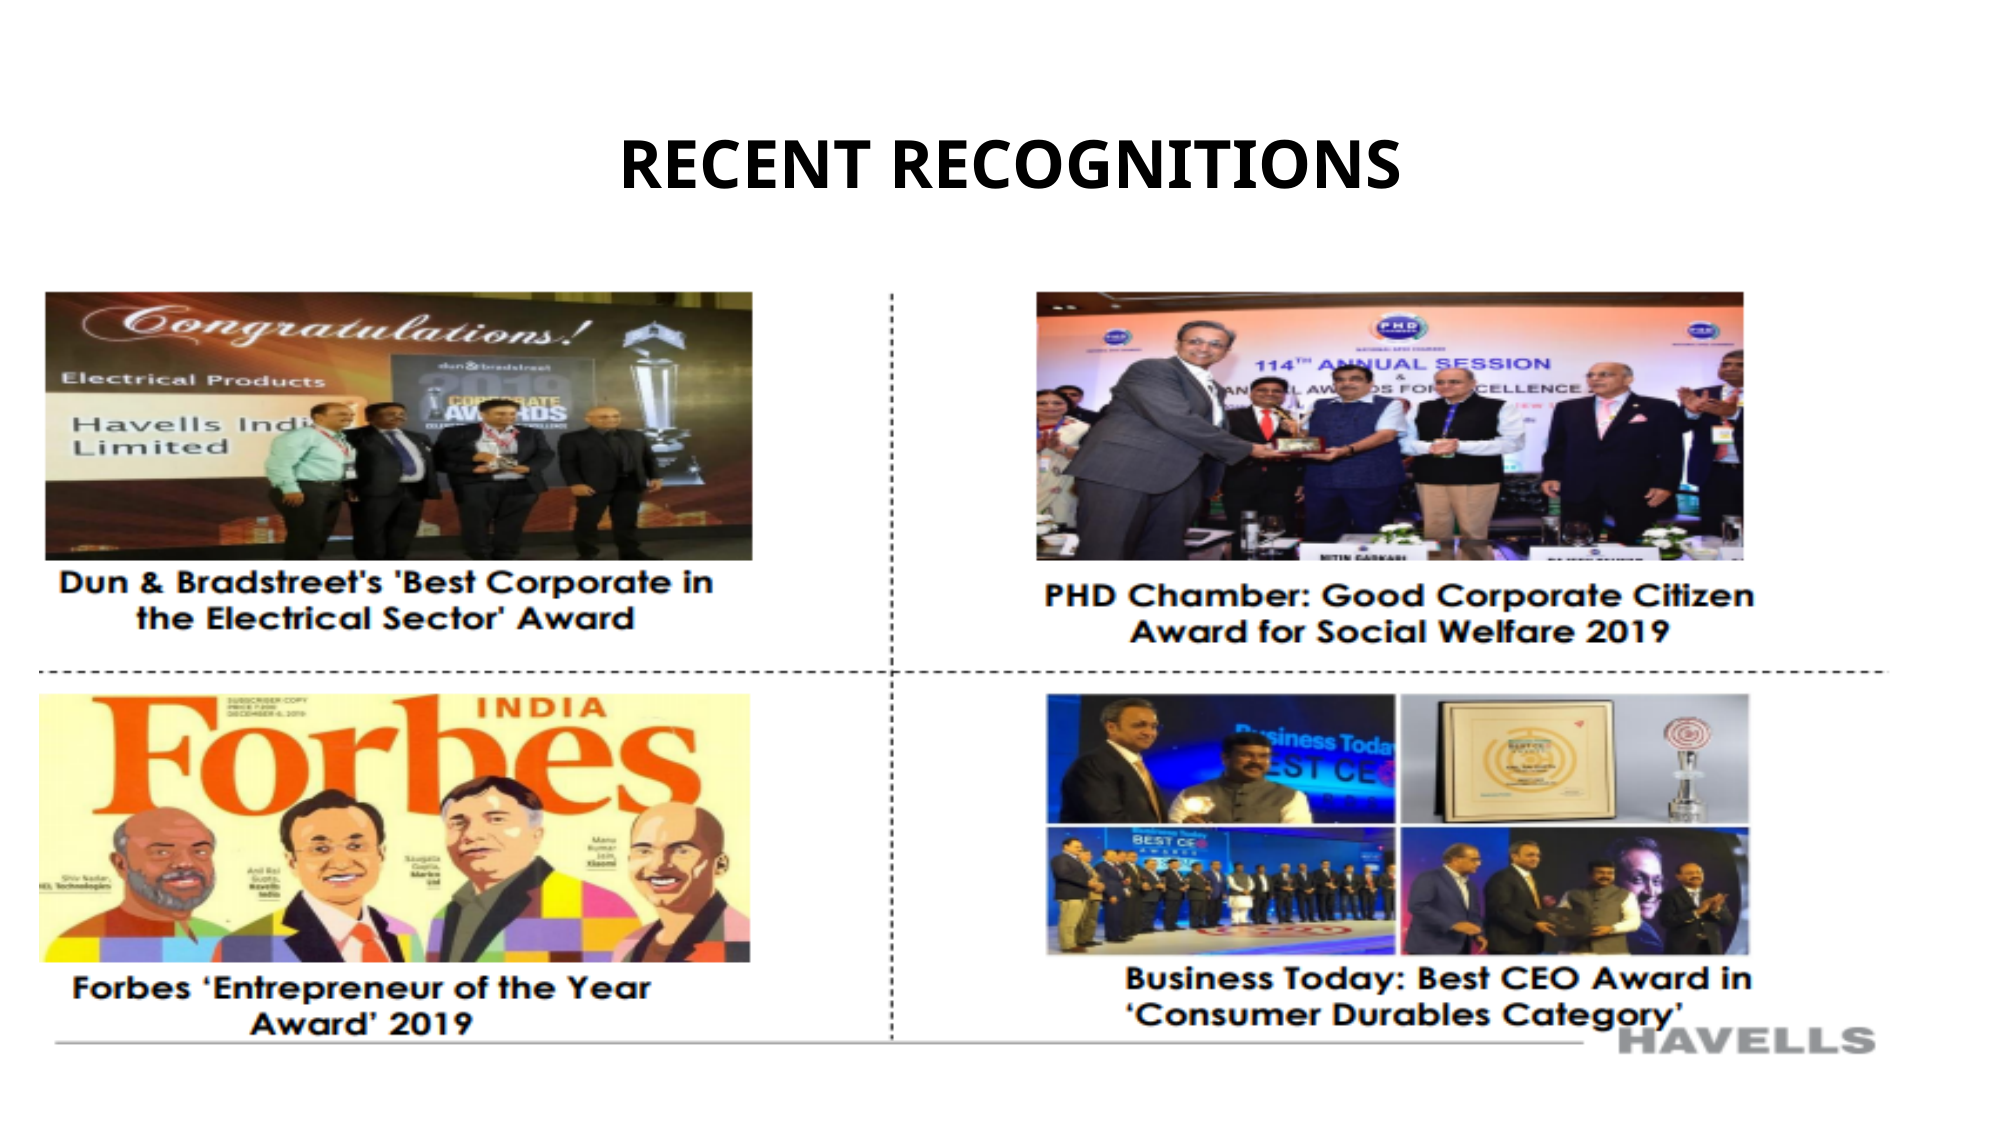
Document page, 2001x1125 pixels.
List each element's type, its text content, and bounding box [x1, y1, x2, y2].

title RECENT RECOGNITIONS [91, 105, 1931, 228]
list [39, 281, 1911, 1060]
